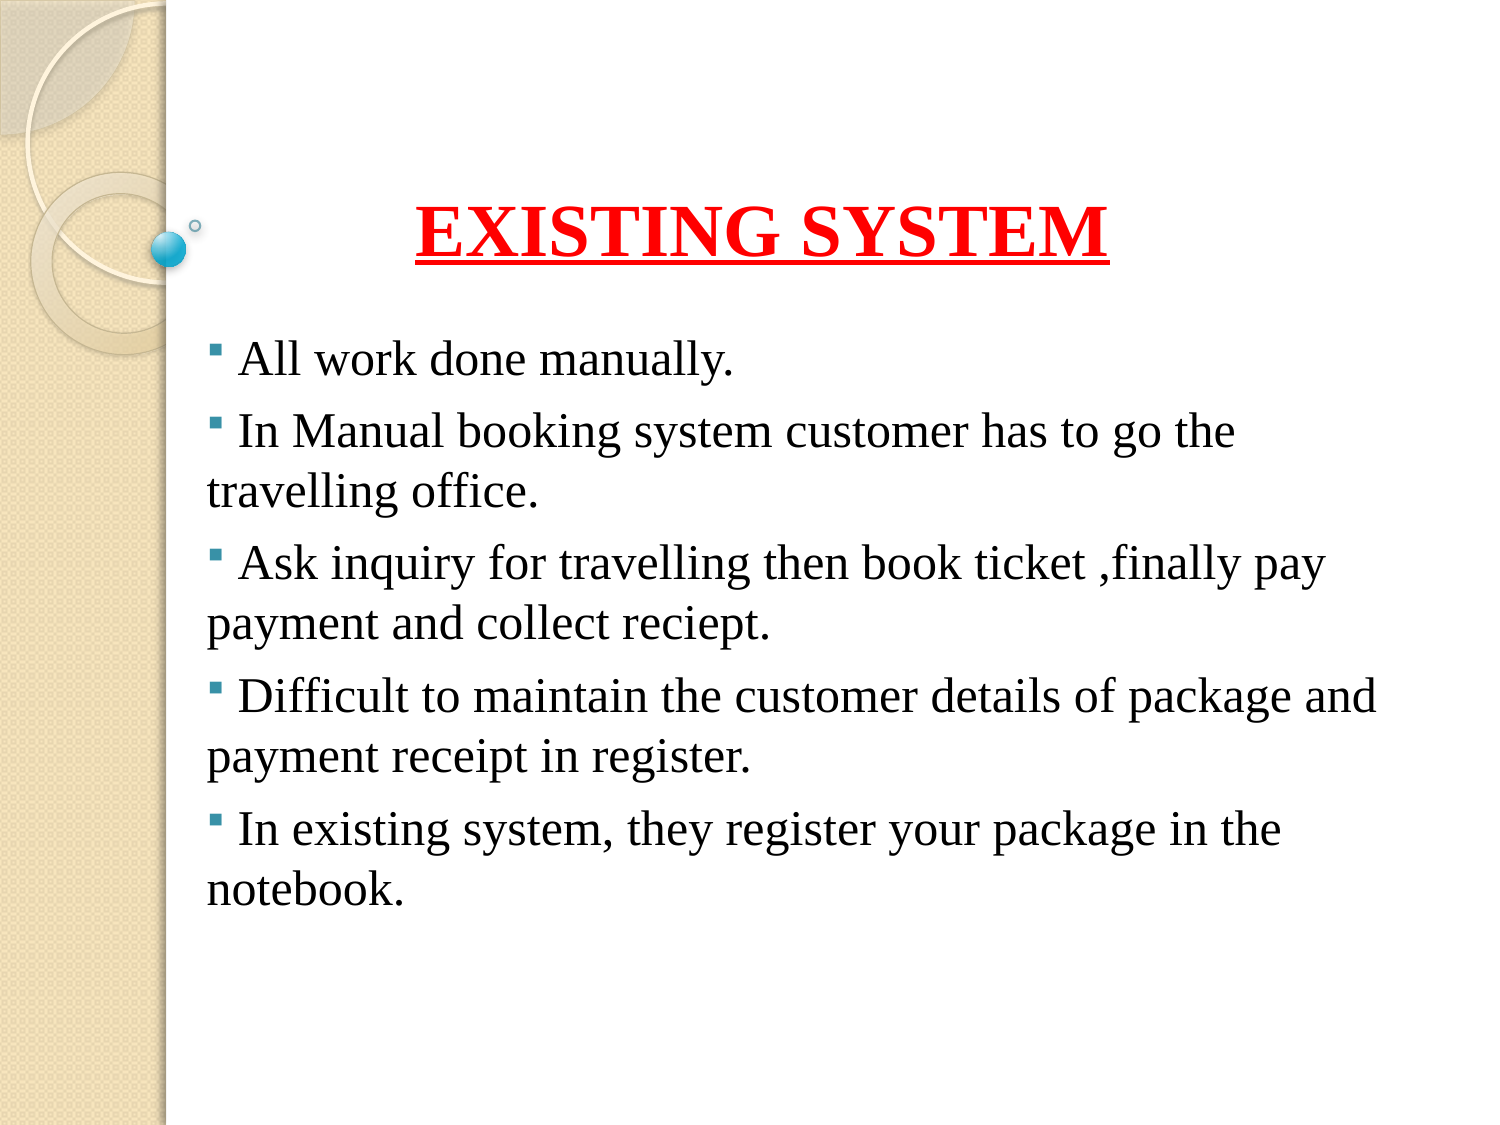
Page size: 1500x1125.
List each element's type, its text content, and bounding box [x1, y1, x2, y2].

title EXISTING SYSTEM [125, 37, 1400, 279]
subtitle All work done manually. In Manual booking system customer has to go the travelling office. Ask inquiry for travelling then book ticket ,finally pay payment and collect reciept. Difficult to maintain the customer details of package and payment receipt in register. In existing system, they register your package in the notebook. [187, 324, 1413, 1025]
